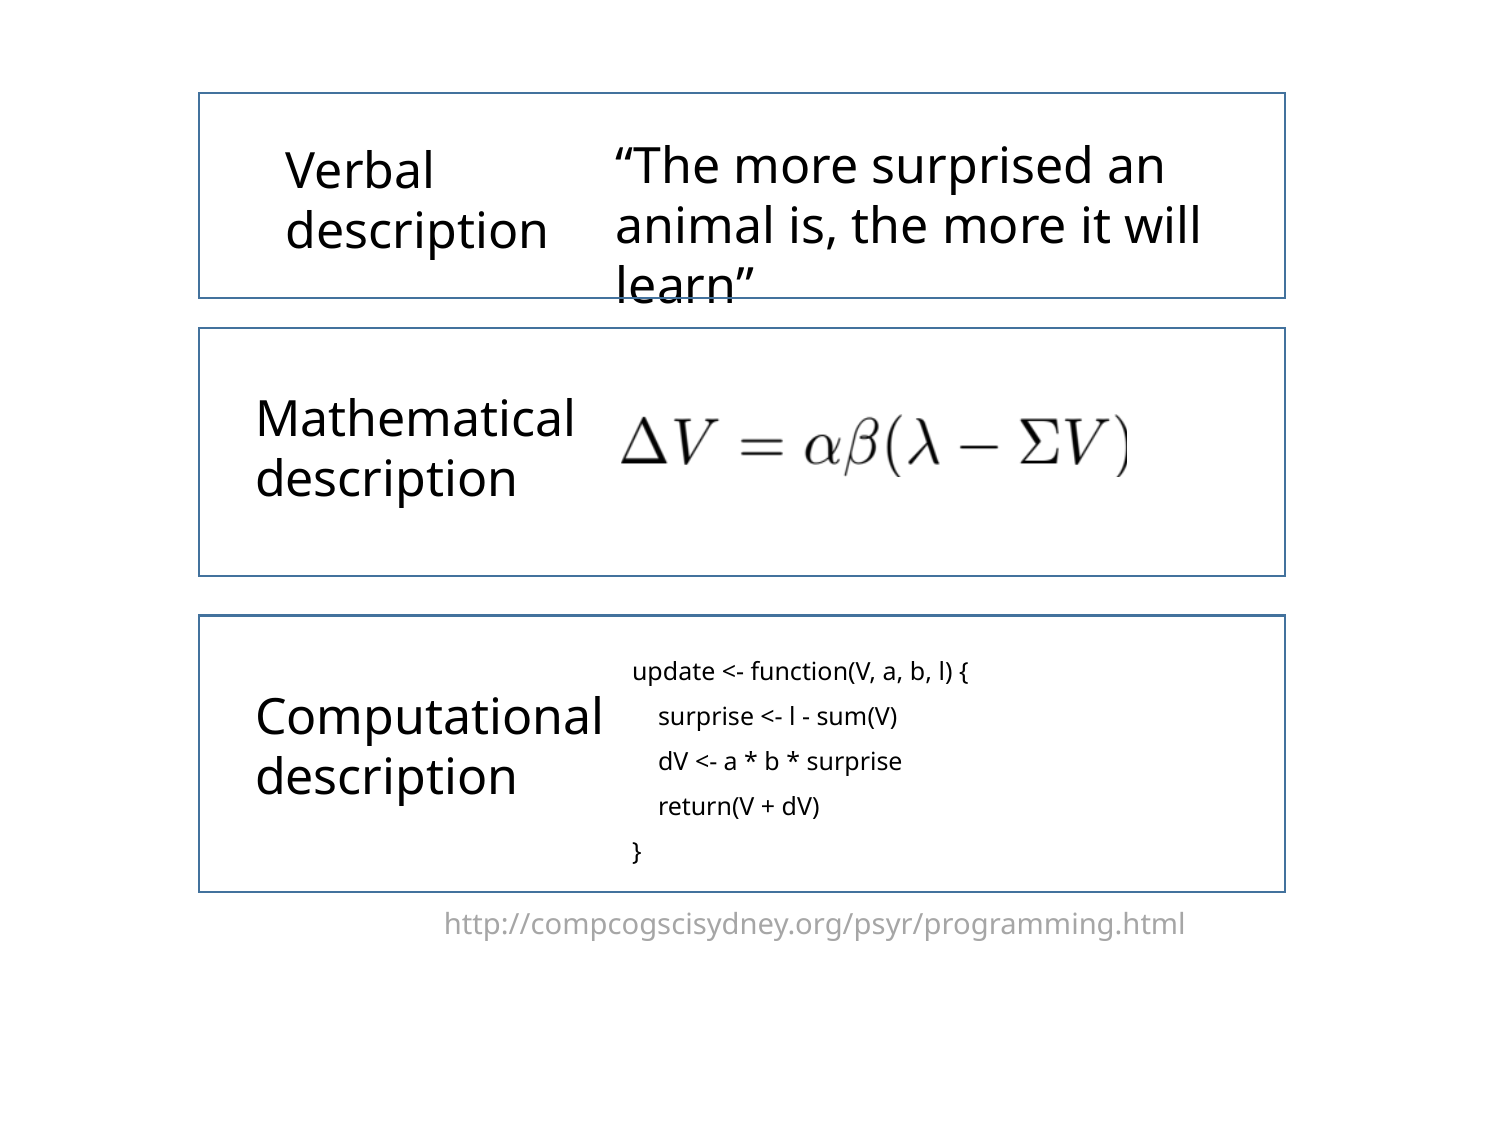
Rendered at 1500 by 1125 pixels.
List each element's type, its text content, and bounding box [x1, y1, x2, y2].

text_box http://compcogscisydney.org/psyr/programming.html [429, 898, 1285, 948]
text_box update <- function(V, a, b, l) { surprise <- l - sum(V) dV <- a * b * surprise return(V + dV) } [617, 633, 1204, 873]
text_box “The more surprised an animal is, the more it will learn” [601, 125, 1297, 321]
picture [621, 413, 1127, 477]
text_box [198, 92, 1286, 299]
text_box [198, 614, 1286, 893]
text_box [198, 327, 1286, 577]
